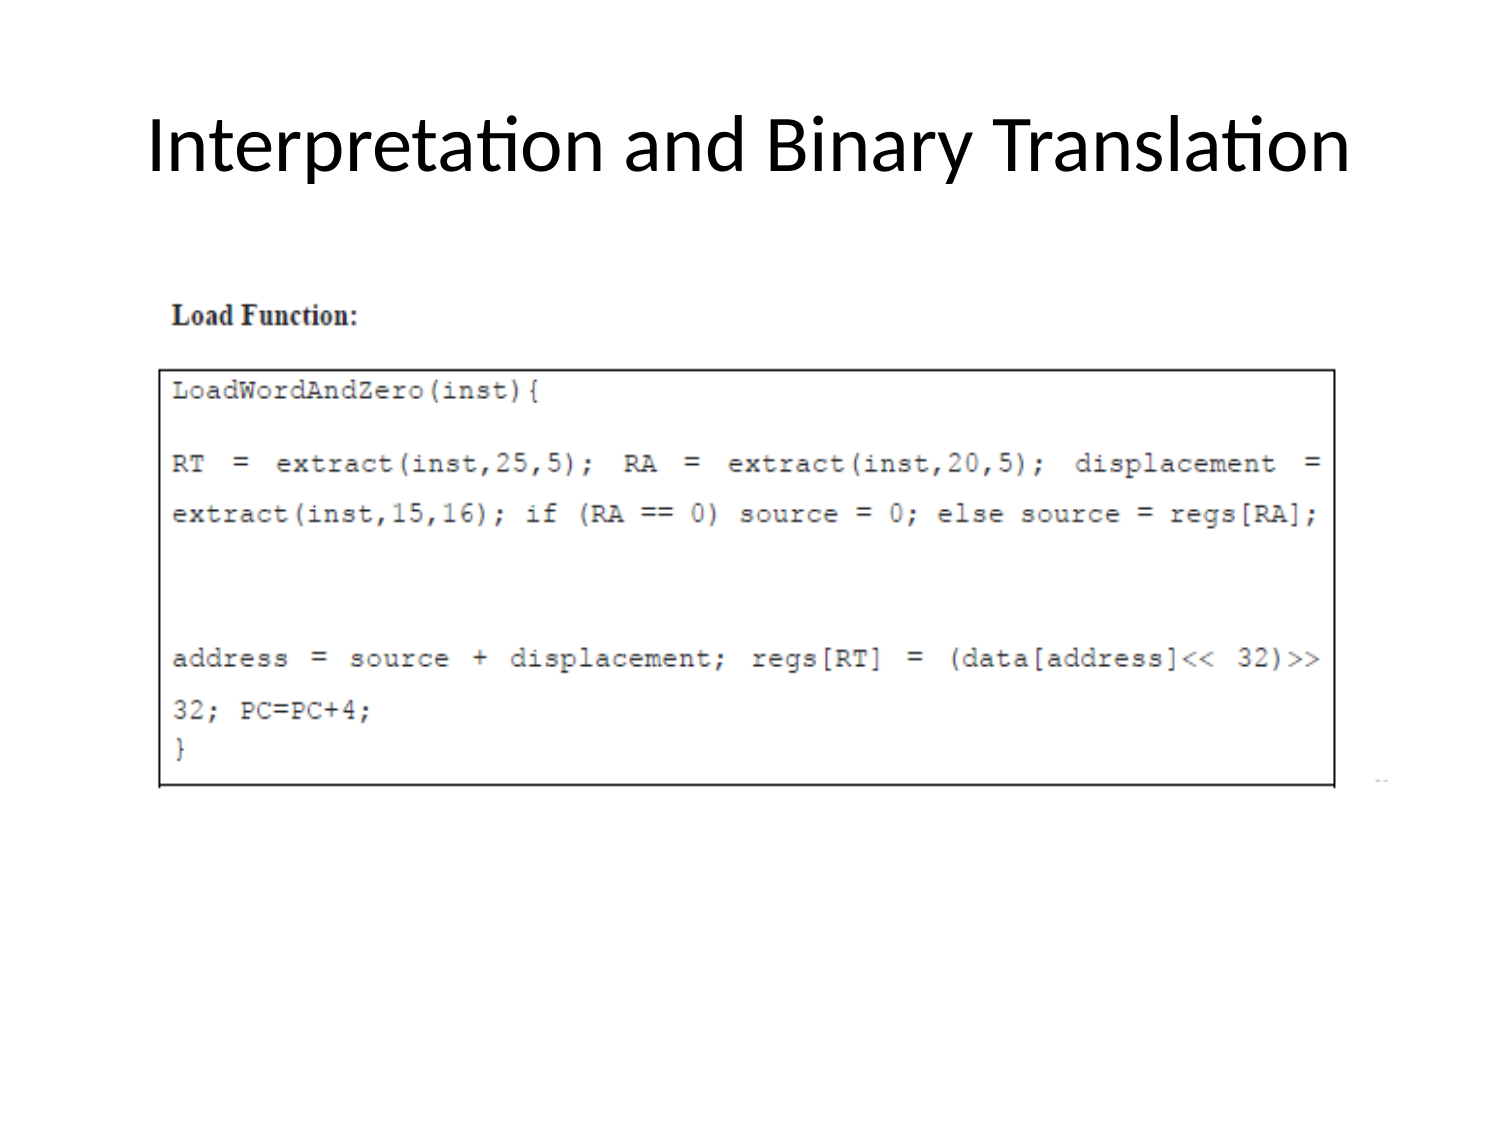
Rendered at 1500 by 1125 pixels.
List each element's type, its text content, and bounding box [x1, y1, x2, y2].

title Interpretation and Binary Translation [75, 45, 1425, 233]
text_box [99, 262, 1388, 801]
